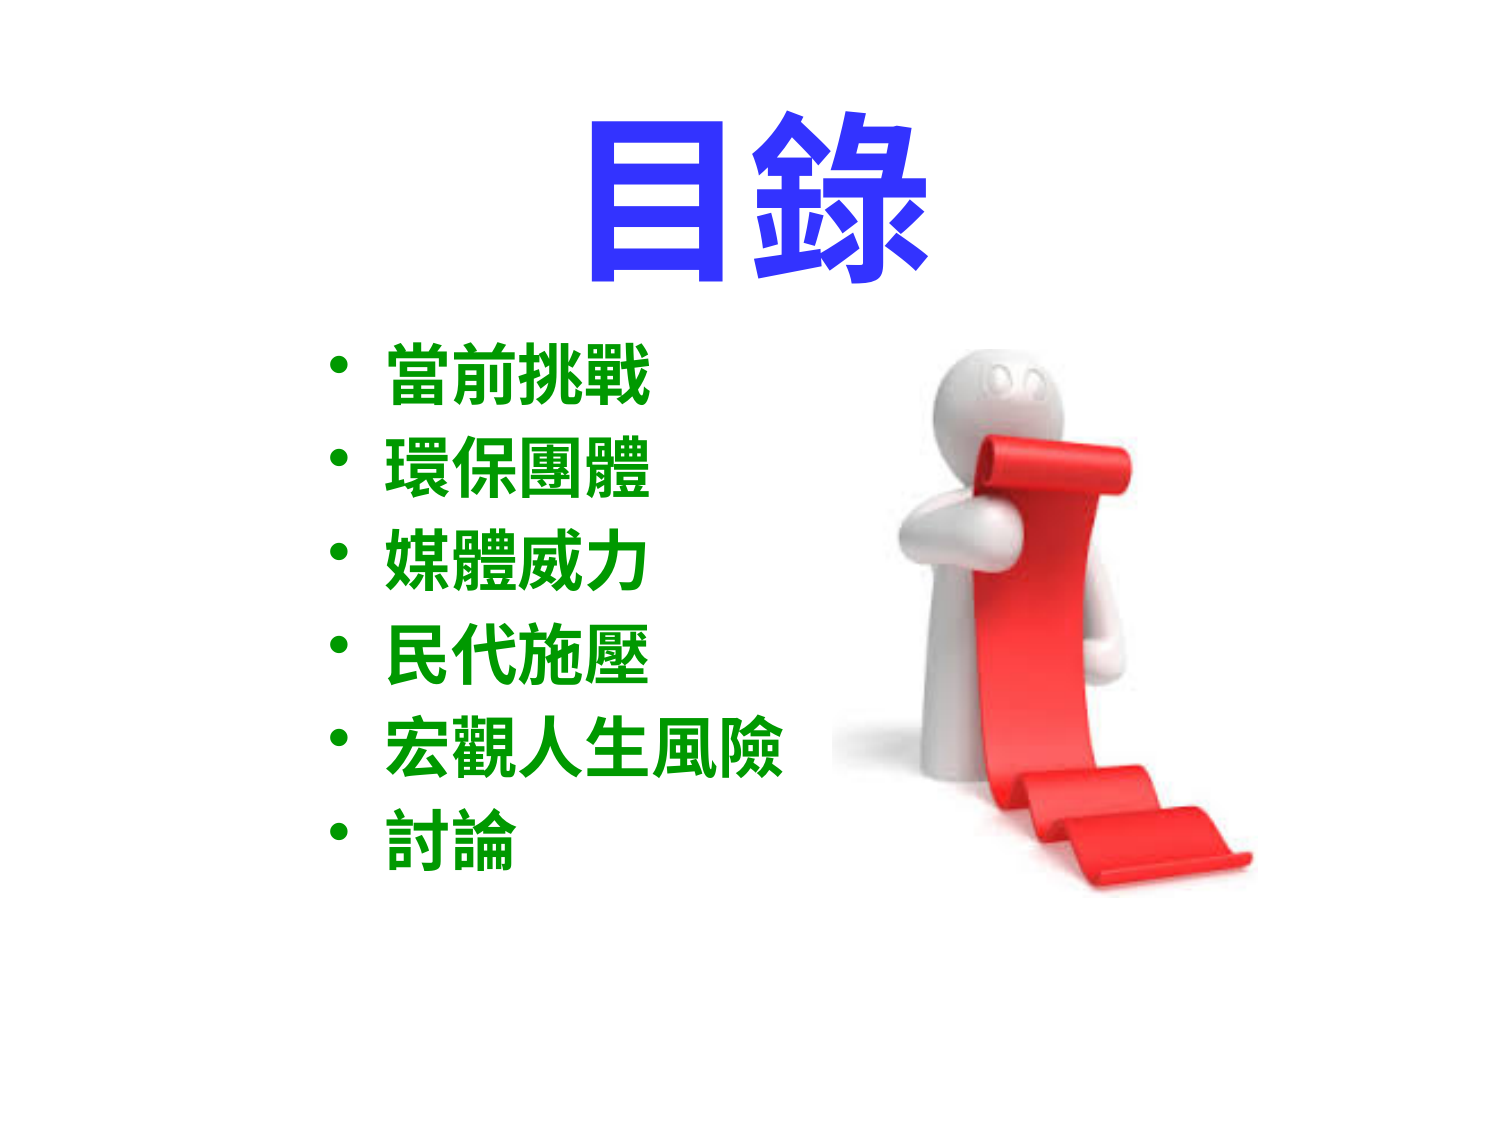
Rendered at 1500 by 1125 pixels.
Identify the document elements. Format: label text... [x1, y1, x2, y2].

title 目錄 [112, 99, 1388, 288]
picture [832, 349, 1259, 898]
list 當前挑戰 環保團體 媒體威力 民代施壓 宏觀人生風險 討論 [312, 324, 1388, 1000]
